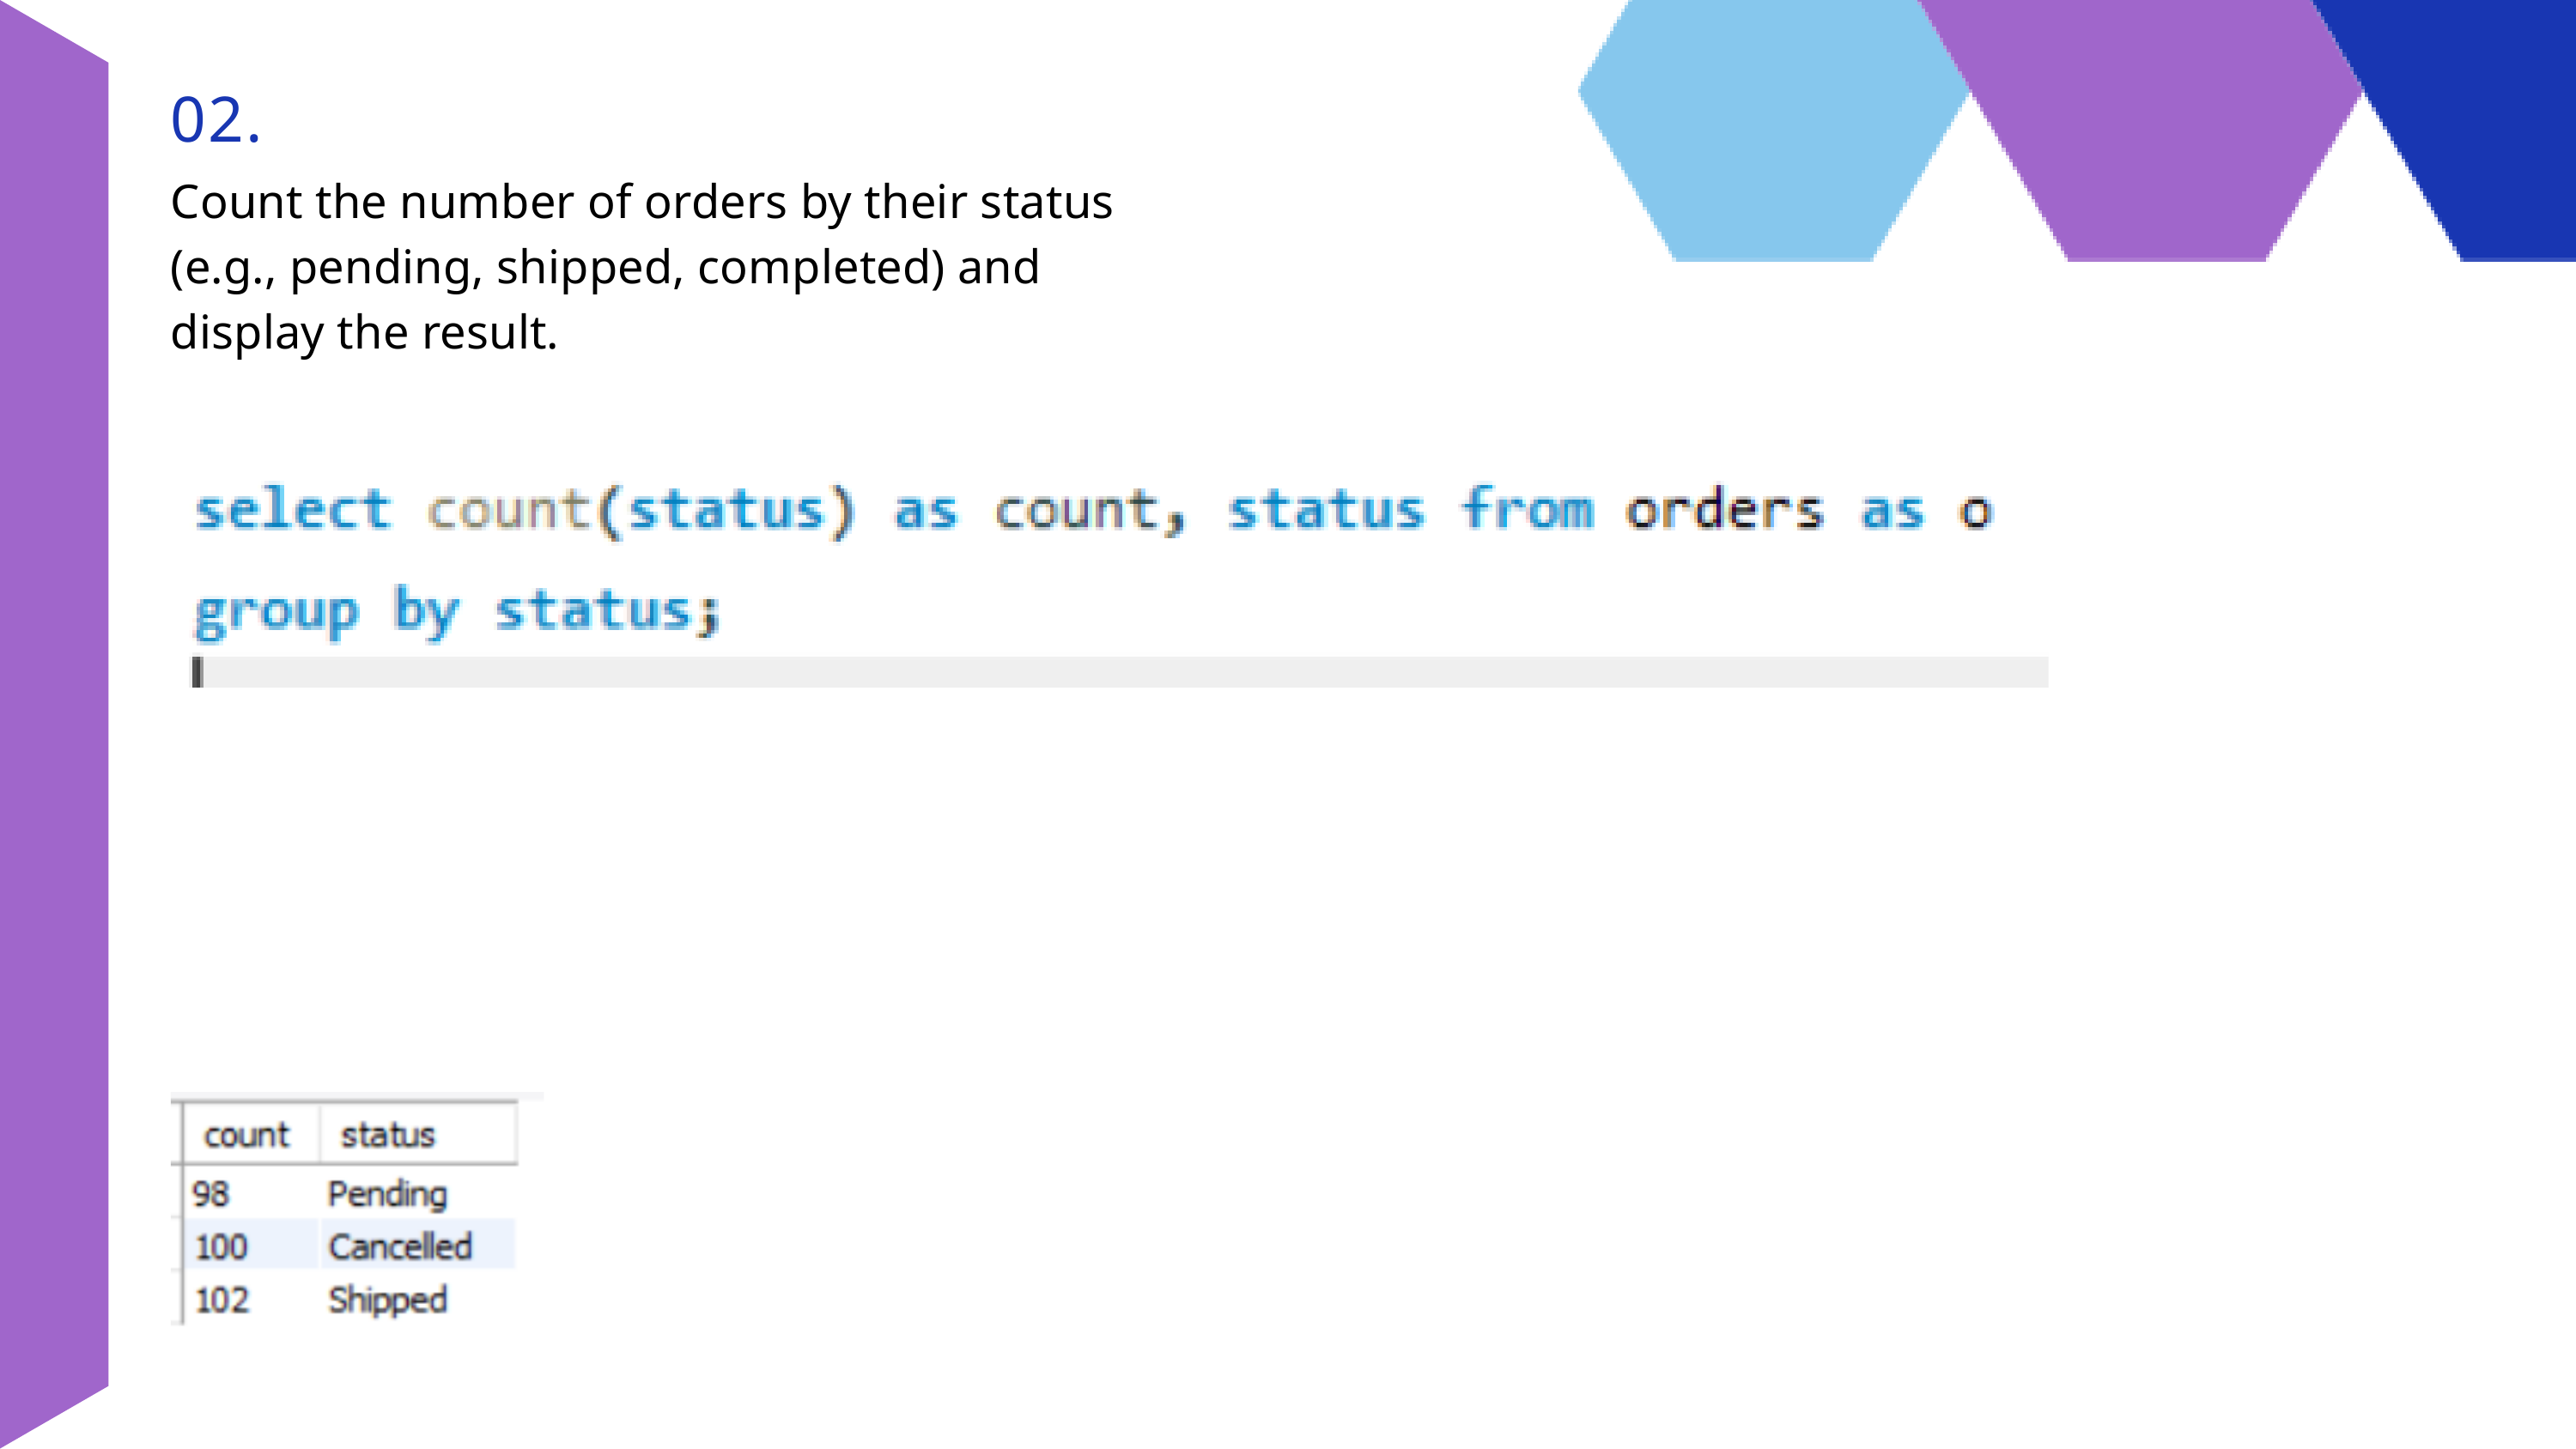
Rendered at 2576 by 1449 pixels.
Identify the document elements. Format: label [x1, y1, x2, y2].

text_box [170, 451, 2049, 688]
text_box [0, 615, 725, 834]
text_box [1577, 0, 2576, 262]
text_box [170, 80, 1151, 354]
text_box [170, 1092, 544, 1355]
